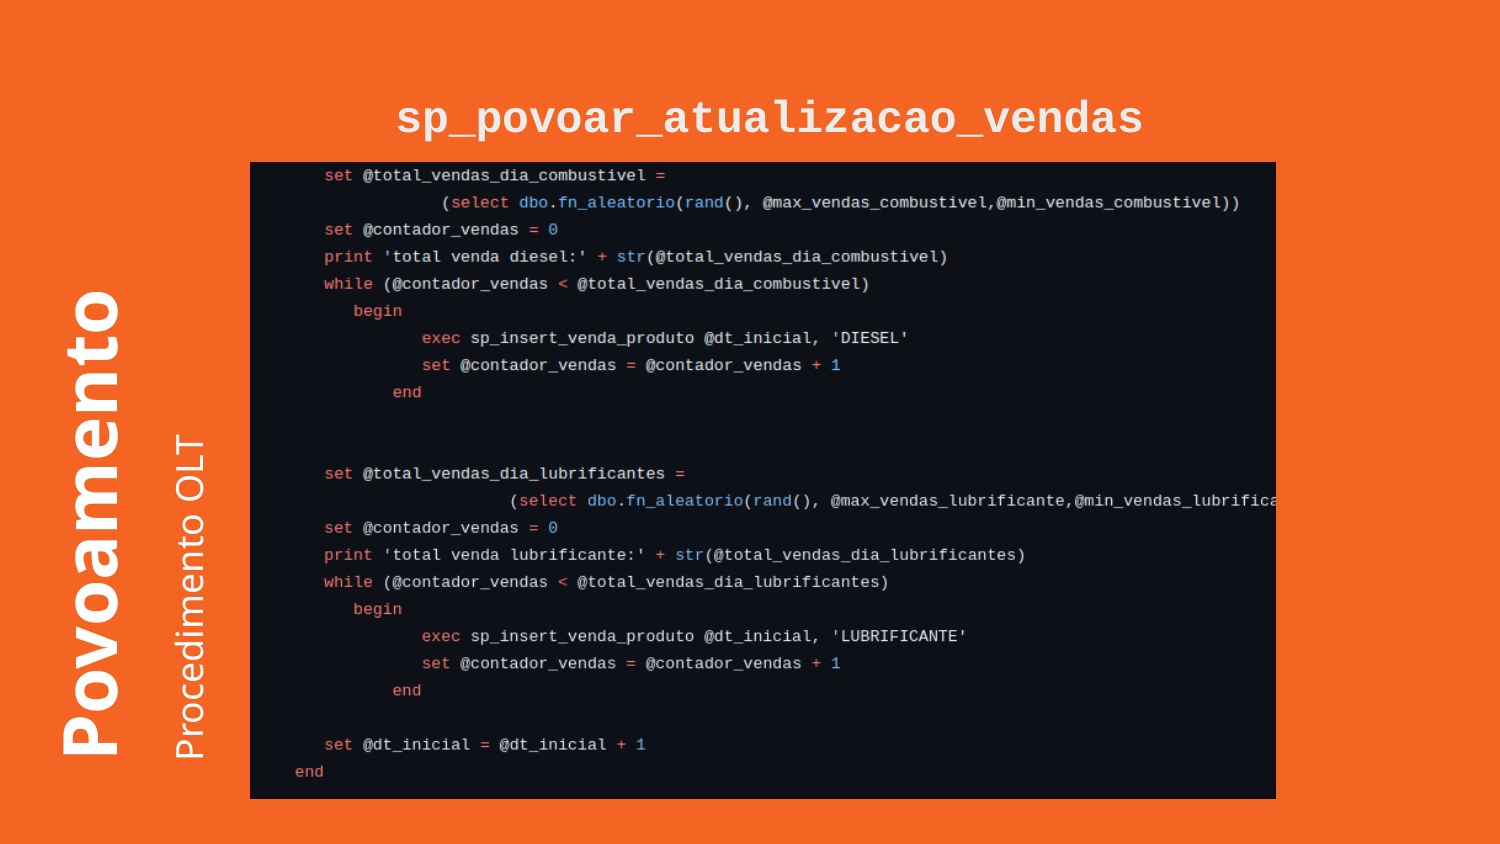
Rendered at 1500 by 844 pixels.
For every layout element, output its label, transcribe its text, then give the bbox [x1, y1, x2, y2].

picture [249, 162, 1276, 800]
title Povoamento Procedimento OLT [27, 67, 154, 777]
text_box sp_povoar_atualizacao_vendas [380, 72, 1177, 157]
